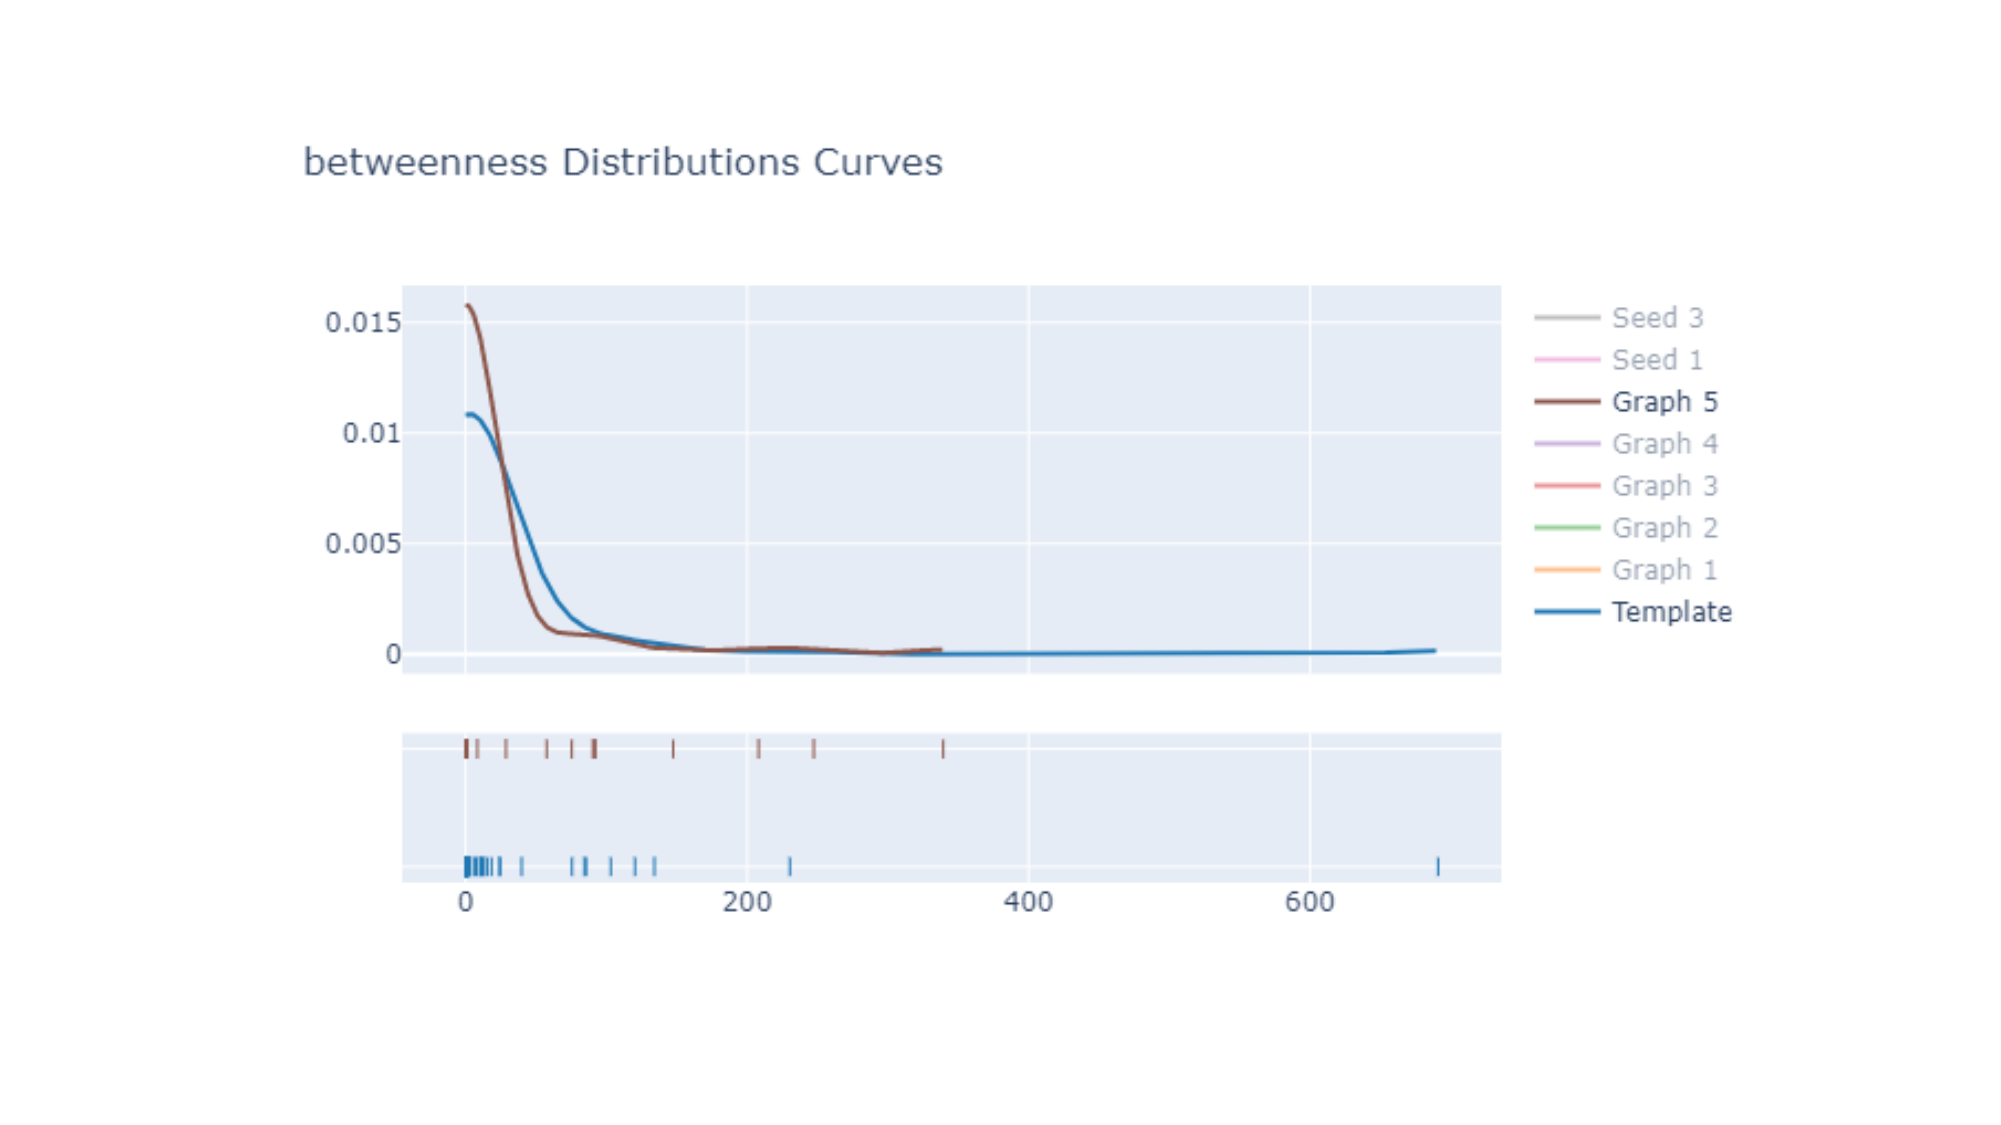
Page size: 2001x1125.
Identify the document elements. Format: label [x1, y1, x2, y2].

picture [226, 65, 1774, 1060]
